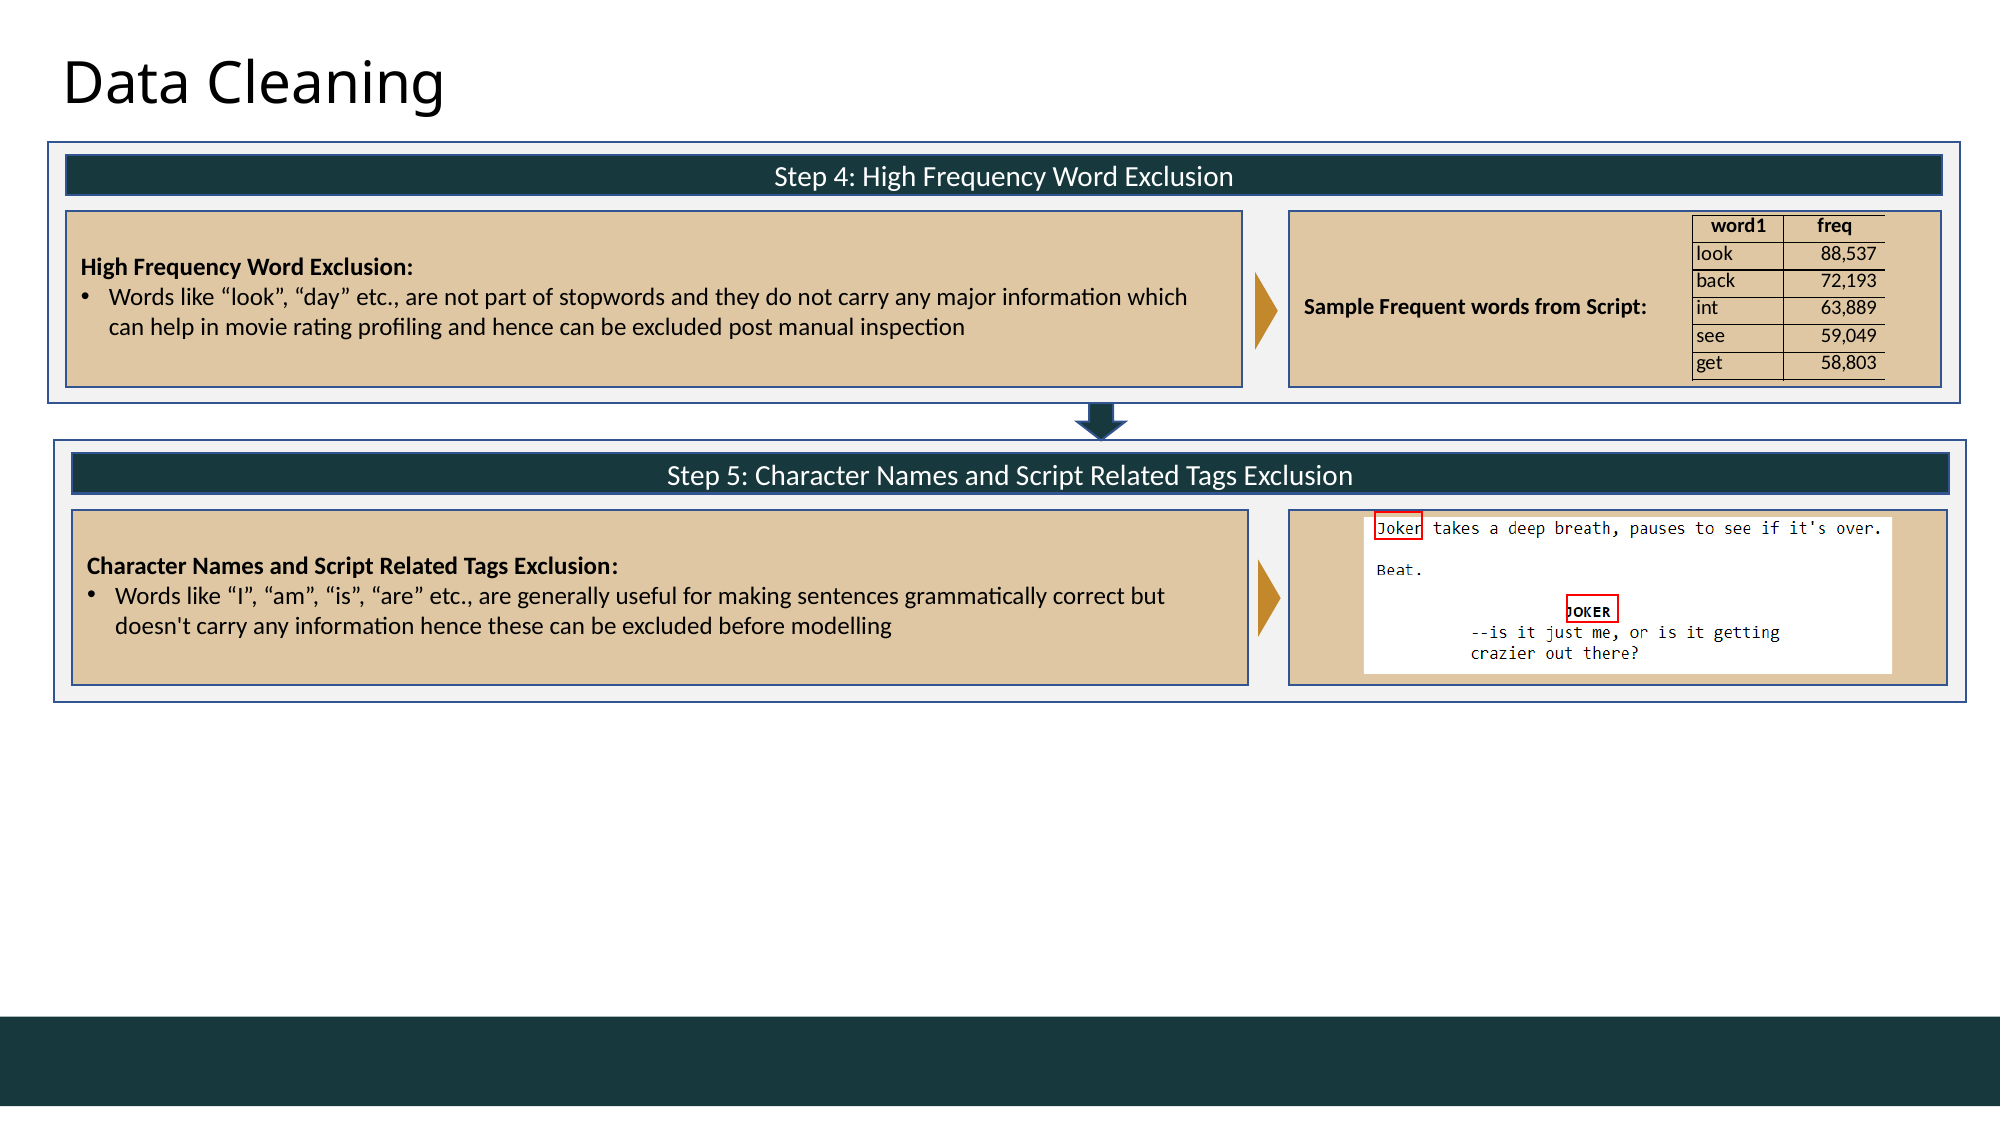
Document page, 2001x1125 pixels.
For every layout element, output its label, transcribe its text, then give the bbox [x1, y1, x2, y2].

text_box [1374, 511, 1423, 517]
text_box Sample Frequent words from Script: [1289, 284, 1691, 327]
text_box [1288, 509, 1948, 686]
picture [1363, 517, 1893, 674]
text_box [1254, 268, 1279, 354]
text_box Data Cleaning [47, 34, 1943, 124]
text_box High Frequency Word Exclusion: Words like “look”, “day” etc., are not part of stopwords and they do not carry any major information which can help in movie rating profiling and hence can be excluded post manual inspection [66, 243, 1220, 349]
text_box Character Names and Script Related Tags Exclusion: Words like “I”, “am”, “is”, “are” etc., are generally useful for making sentences grammatically correct but doesn't carry any information hence these can be excluded before modelling [72, 541, 1243, 647]
text_box [1257, 555, 1282, 641]
text_box [71, 509, 1249, 686]
text_box [53, 439, 1967, 703]
picture [1691, 214, 1886, 381]
text_box [47, 141, 1961, 404]
text_box [1288, 210, 1942, 388]
text_box Step 4: High Frequency Word Exclusion [65, 154, 1943, 196]
text_box [65, 210, 1243, 388]
text_box Step 5: Character Names and Script Related Tags Exclusion [71, 452, 1950, 495]
text_box [1074, 402, 1129, 442]
text_box [0, 1015, 2000, 1107]
